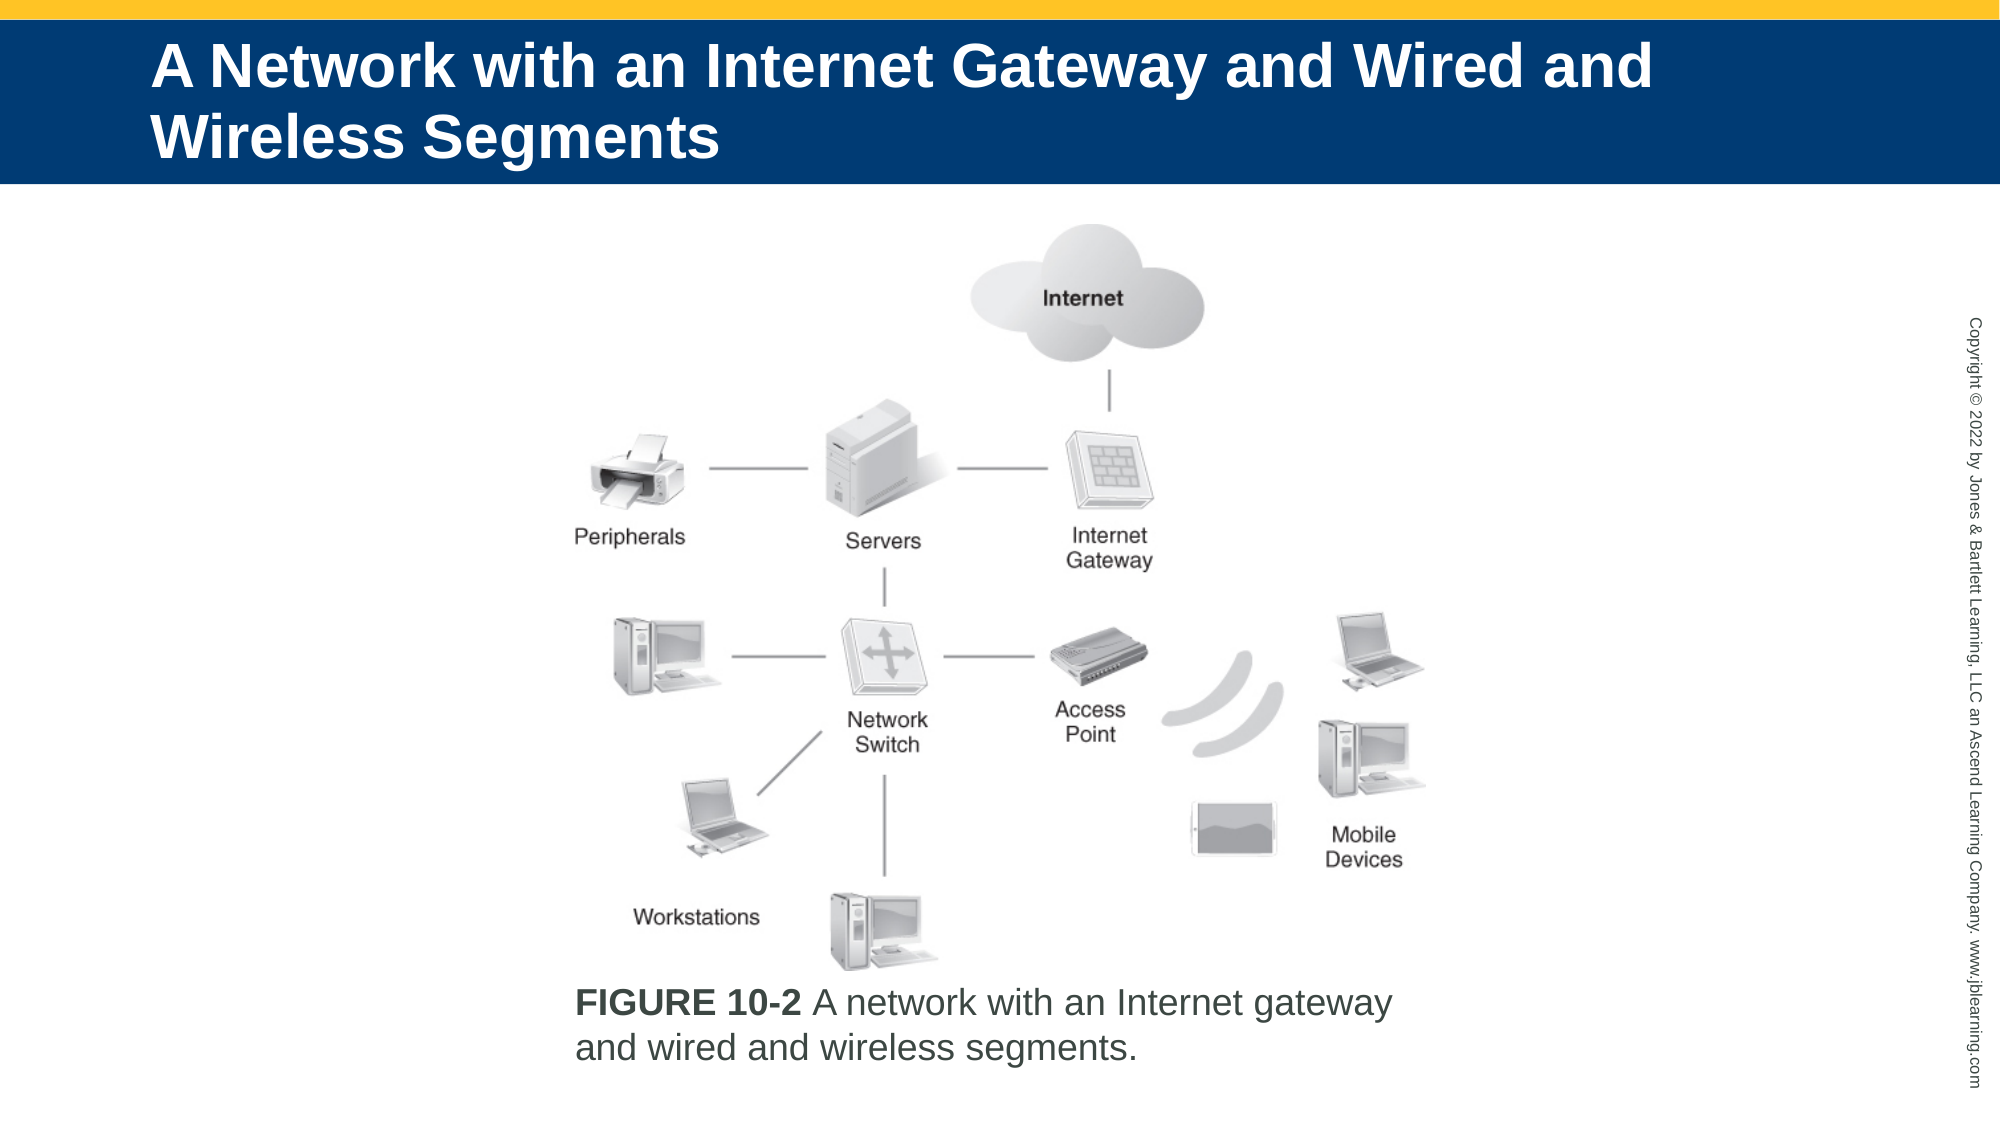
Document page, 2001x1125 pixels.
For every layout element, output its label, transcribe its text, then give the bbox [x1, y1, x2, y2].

list FIGURE 10-2 A network with an Internet gateway and wired and wireless segments. [559, 970, 1411, 1074]
title A Network with an Internet Gateway and Wired and Wireless Segments [0, 19, 2000, 185]
picture [574, 224, 1426, 971]
